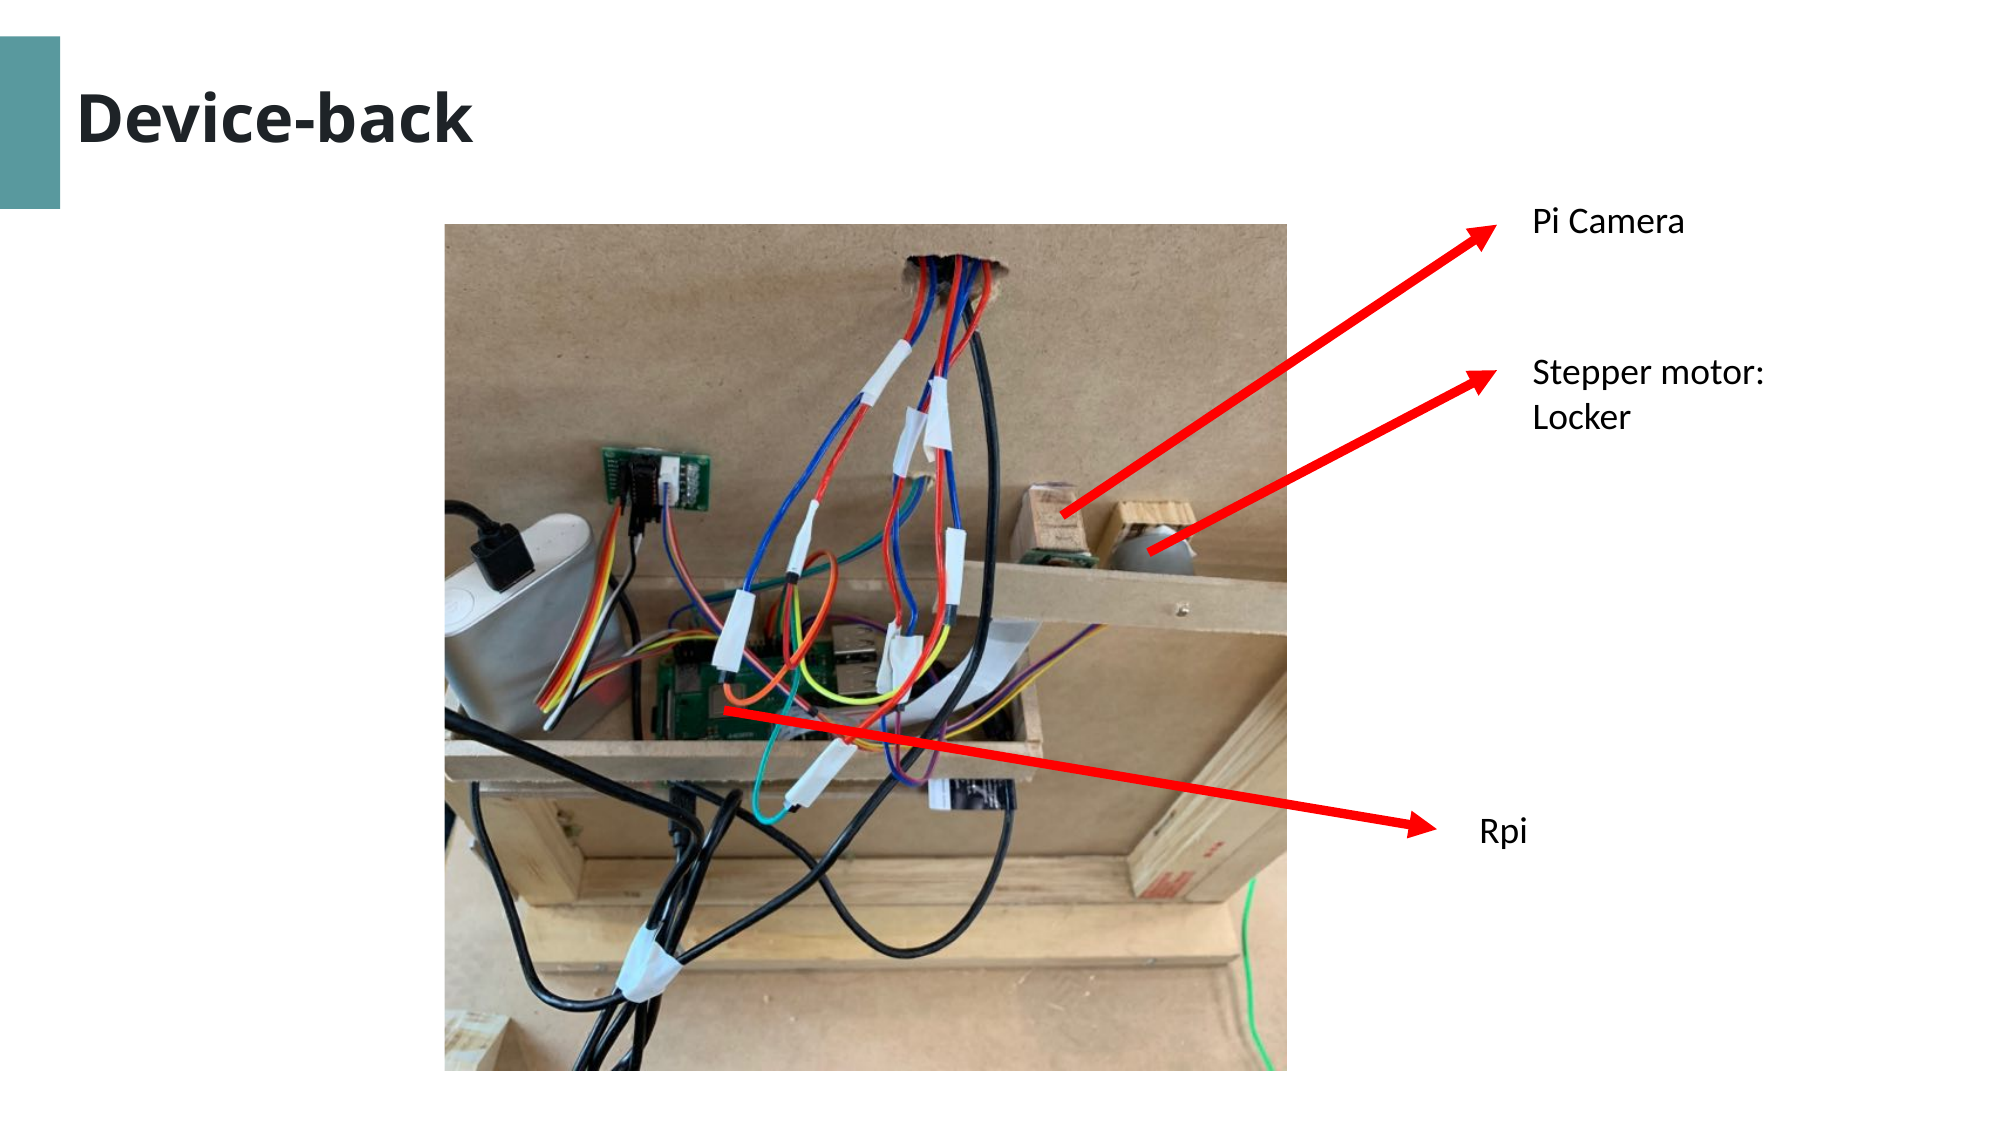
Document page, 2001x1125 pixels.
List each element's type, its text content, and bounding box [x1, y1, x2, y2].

text_box [0, 36, 61, 209]
text_box Device-back [60, 60, 574, 164]
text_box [444, 188, 1782, 1098]
